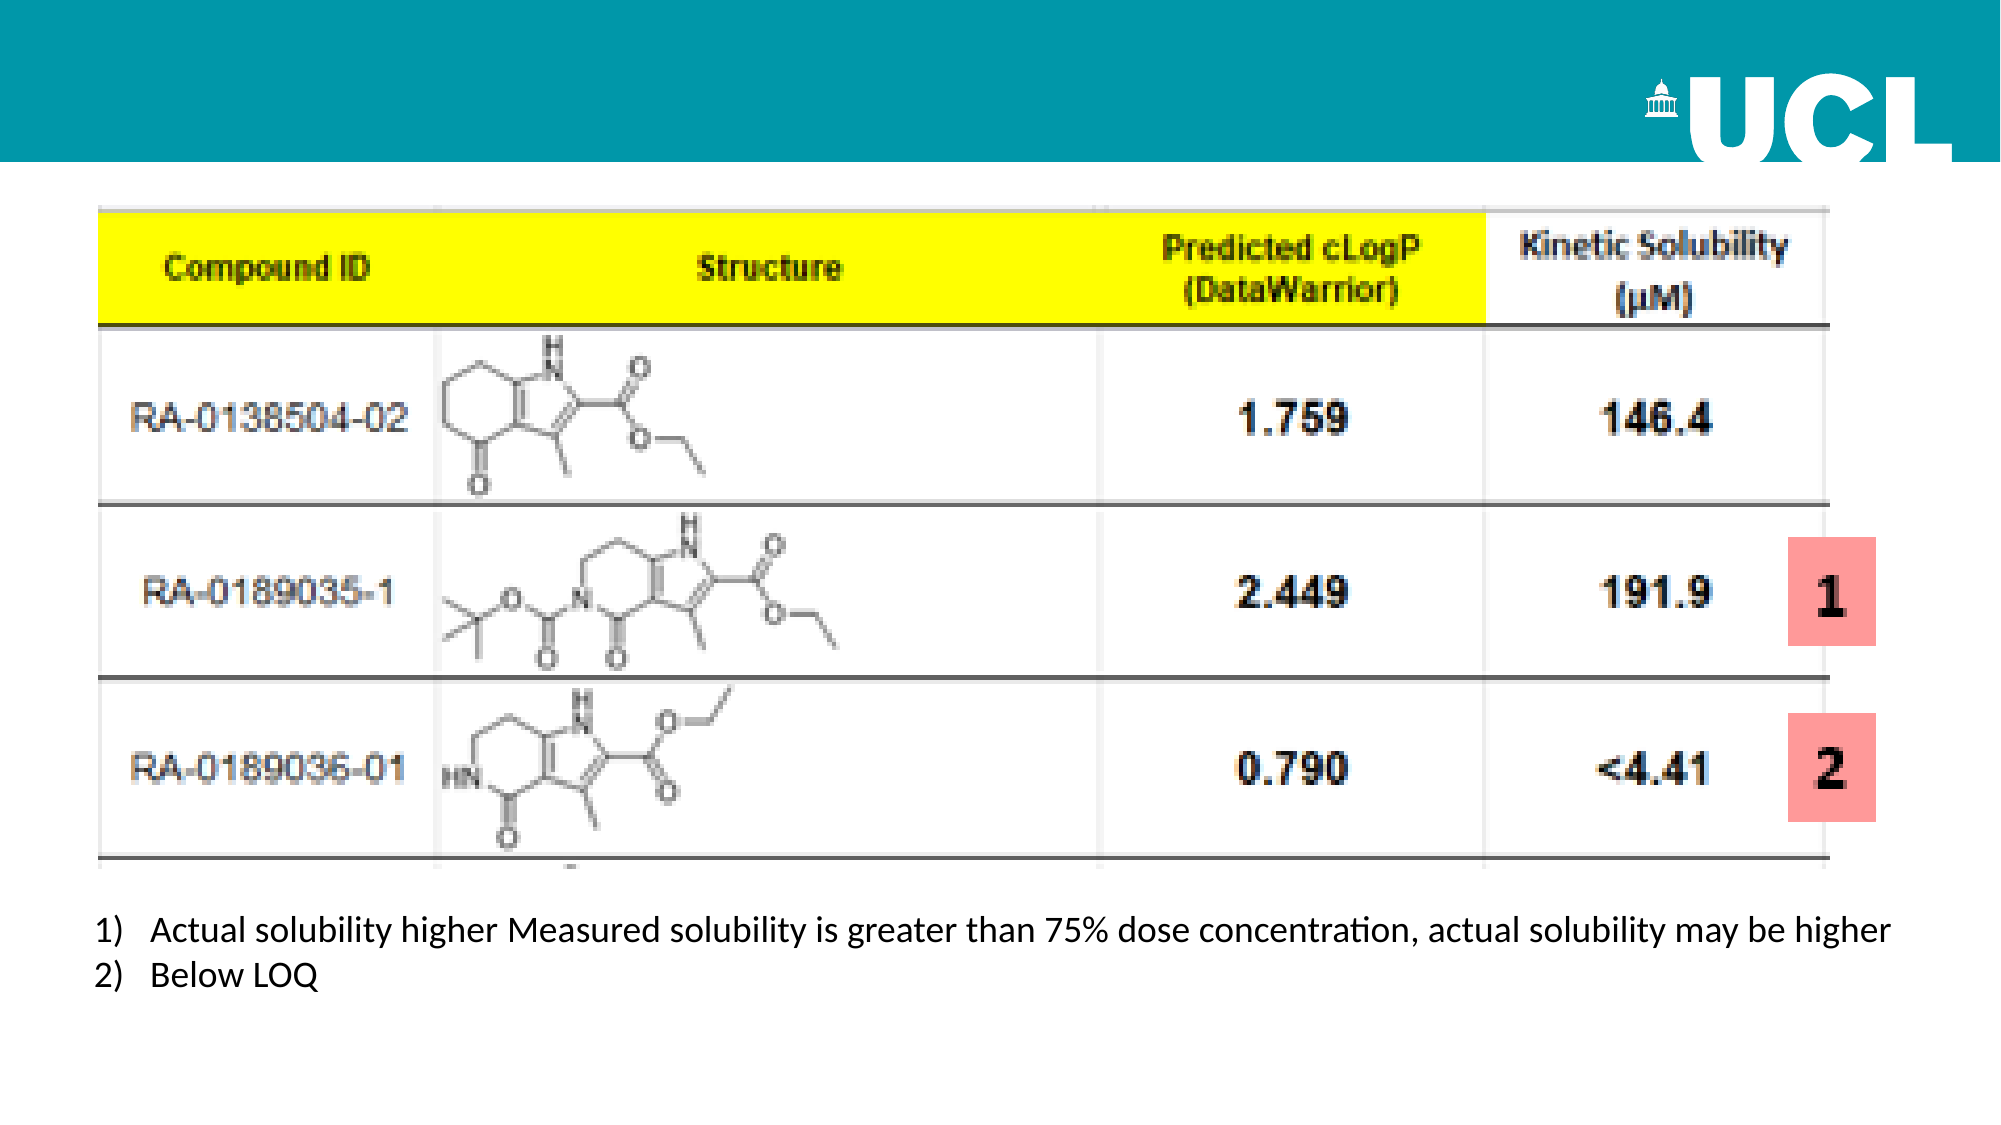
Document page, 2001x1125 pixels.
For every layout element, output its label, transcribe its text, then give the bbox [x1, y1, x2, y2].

picture [1645, 78, 1678, 117]
text_box Actual solubility higher Measured solubility is greater than 75% dose concentration, actual solubility may be higher Below LOQ [79, 897, 1917, 1048]
picture [98, 197, 1902, 869]
